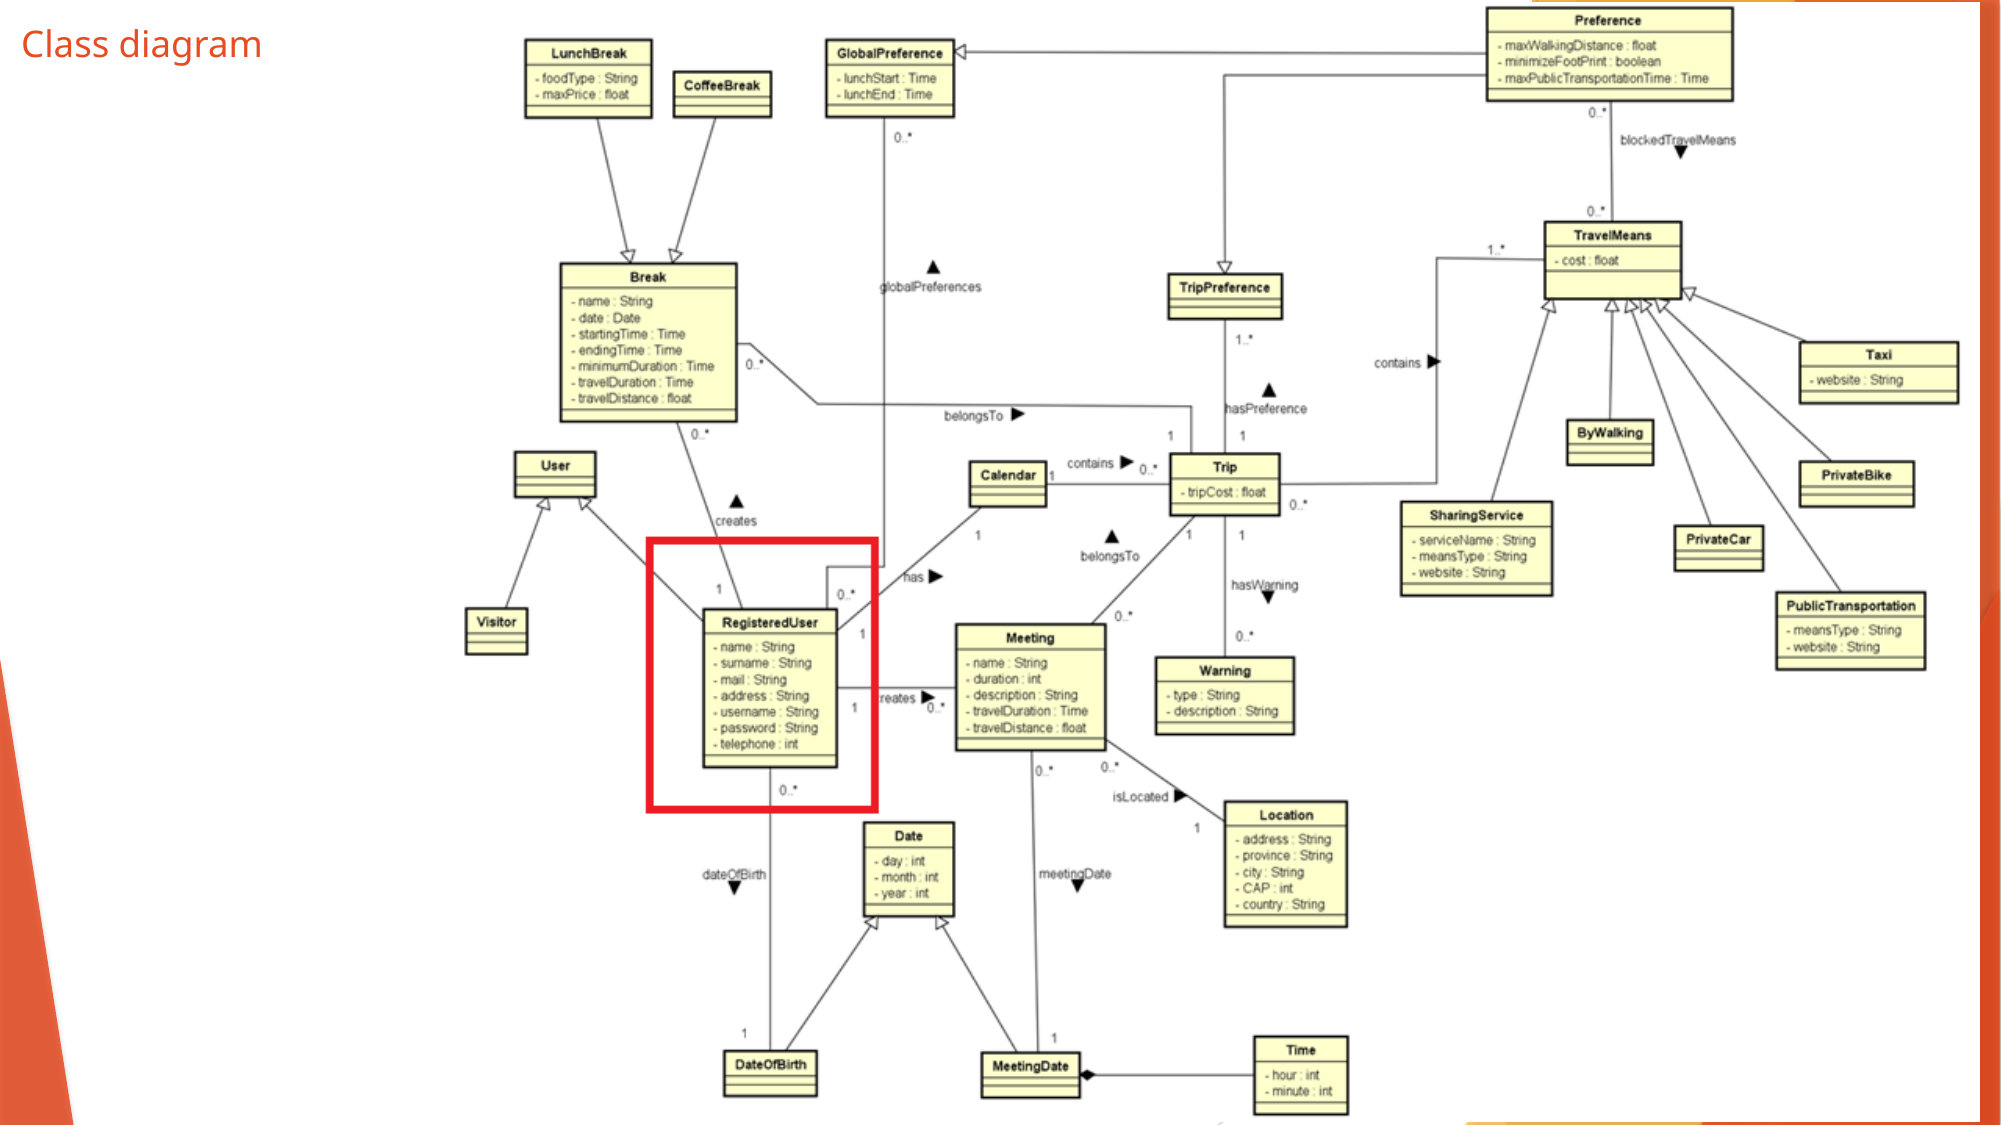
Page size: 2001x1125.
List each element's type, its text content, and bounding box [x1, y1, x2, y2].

title Class diagram [6, 13, 454, 73]
picture [459, 2, 1980, 1123]
